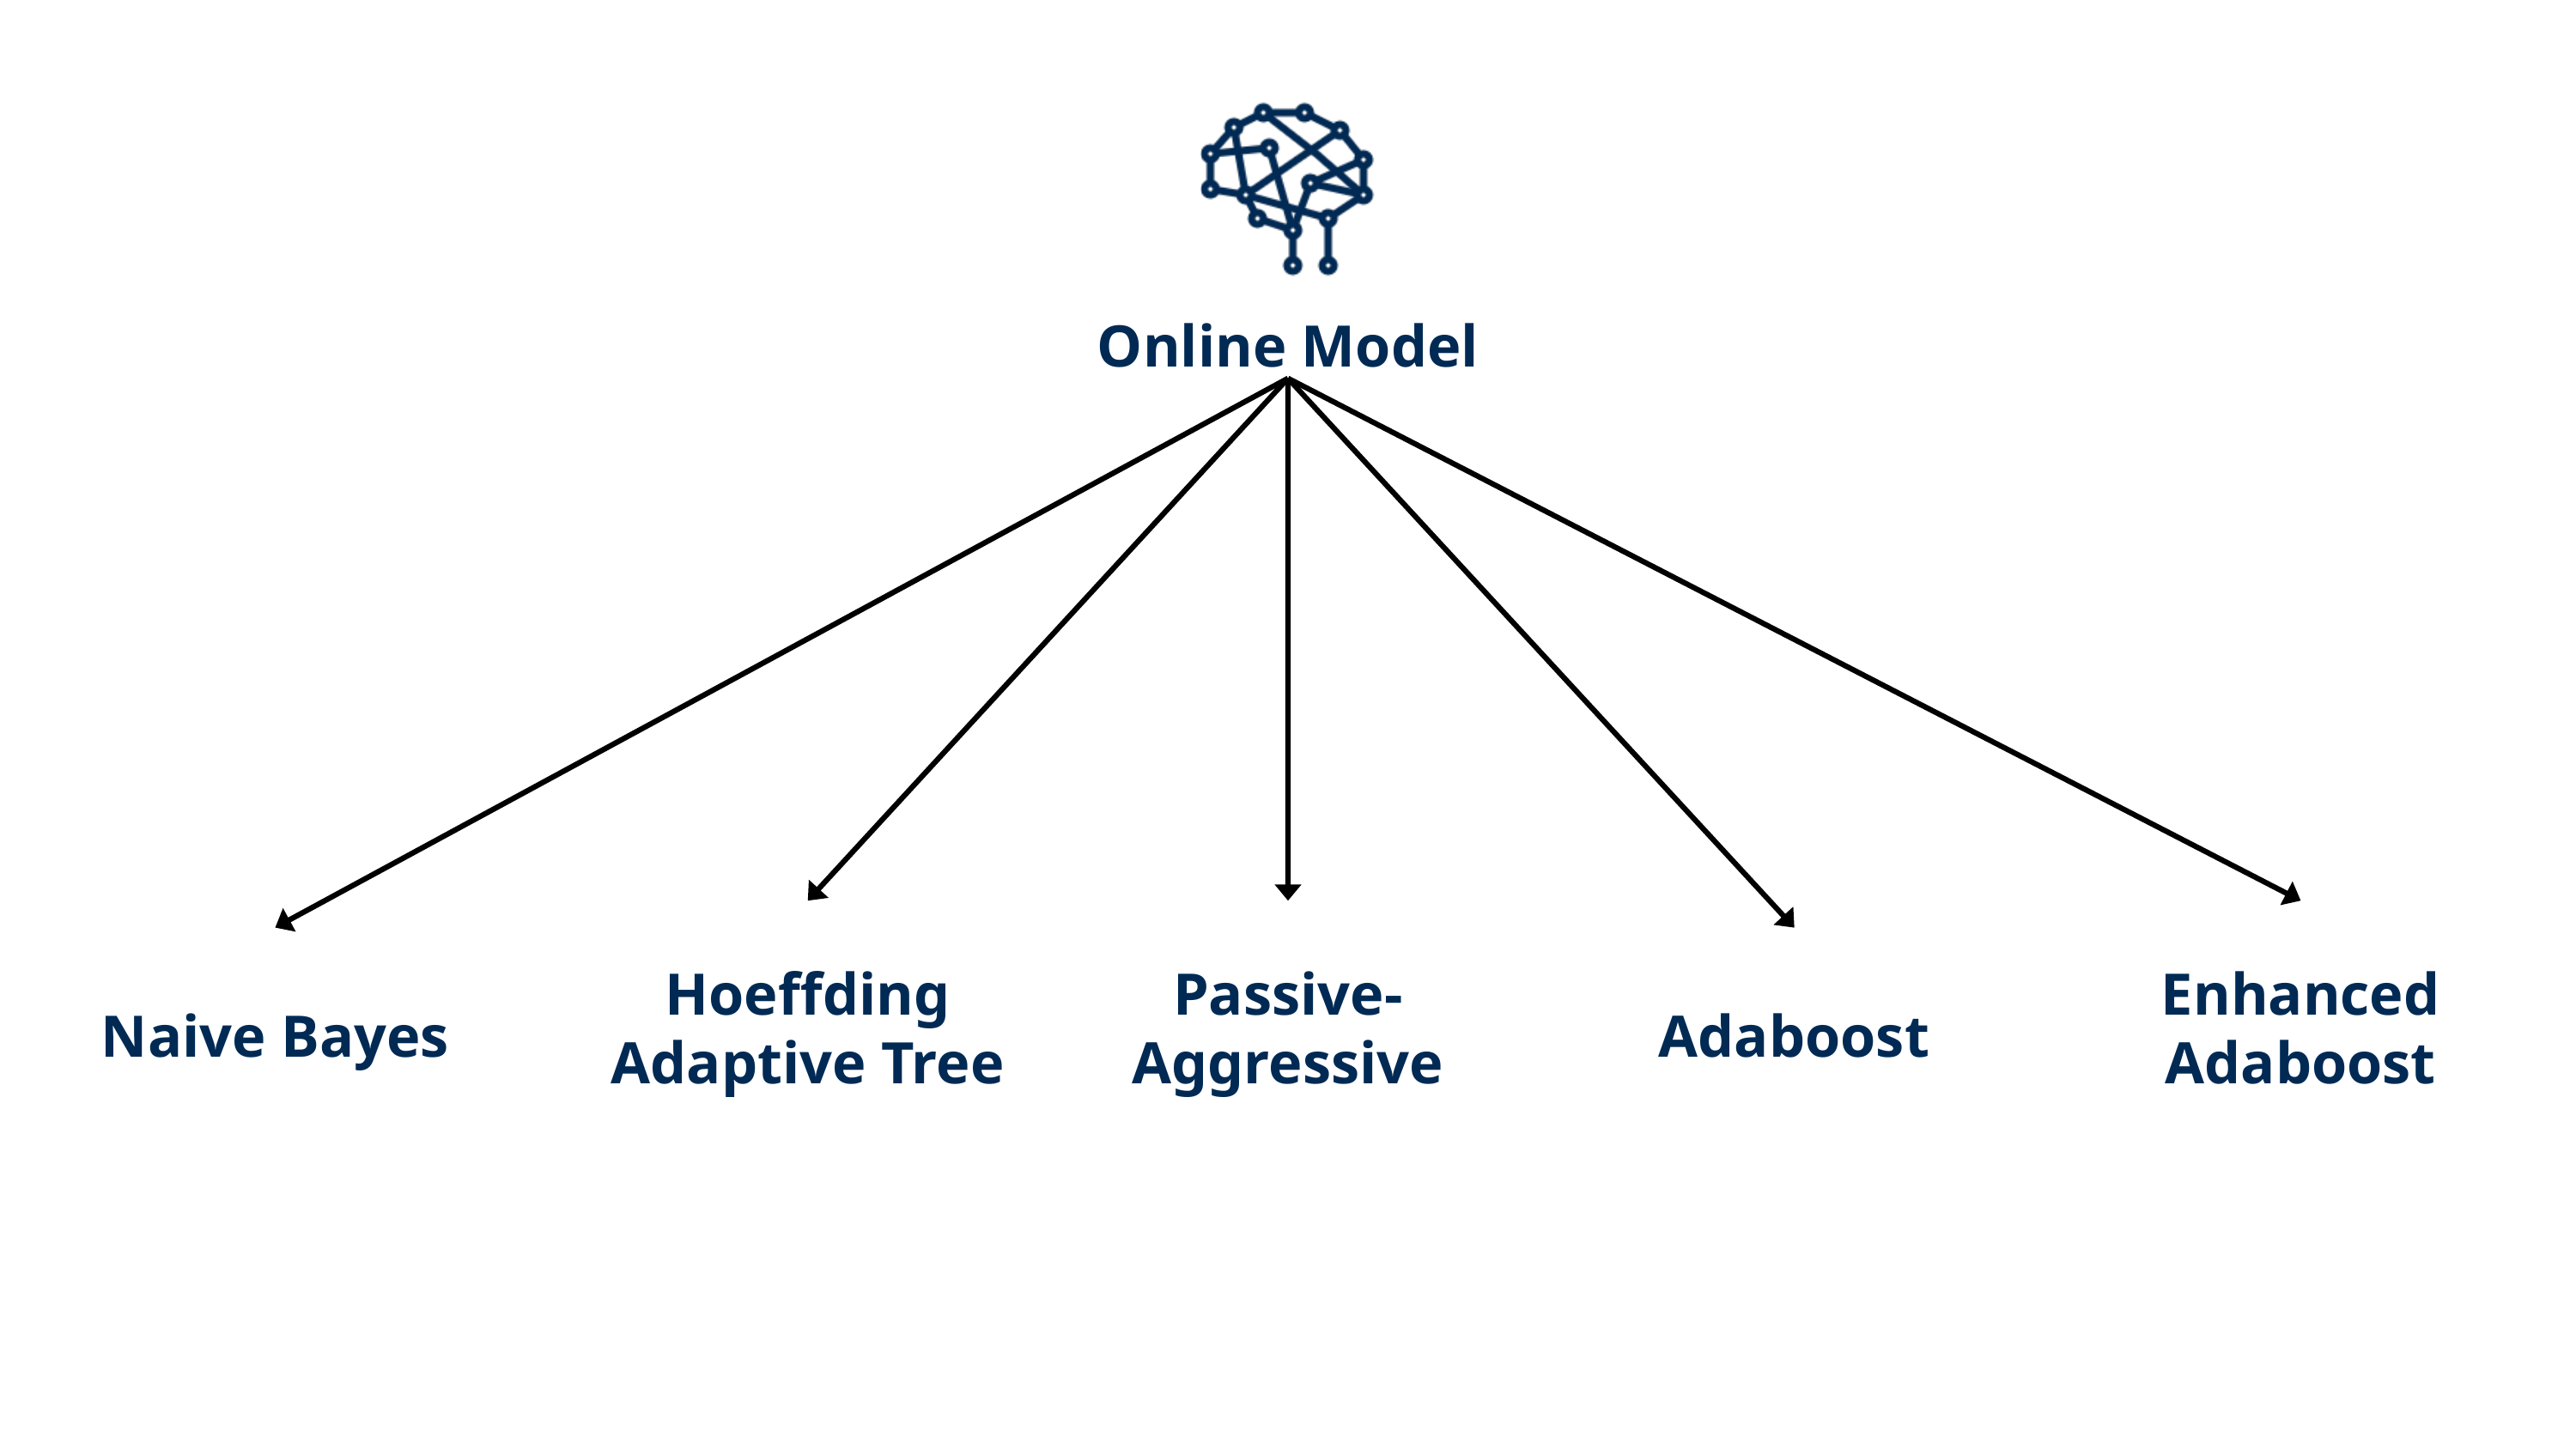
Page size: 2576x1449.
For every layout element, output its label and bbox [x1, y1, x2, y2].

text_box [77, 100, 2499, 1095]
